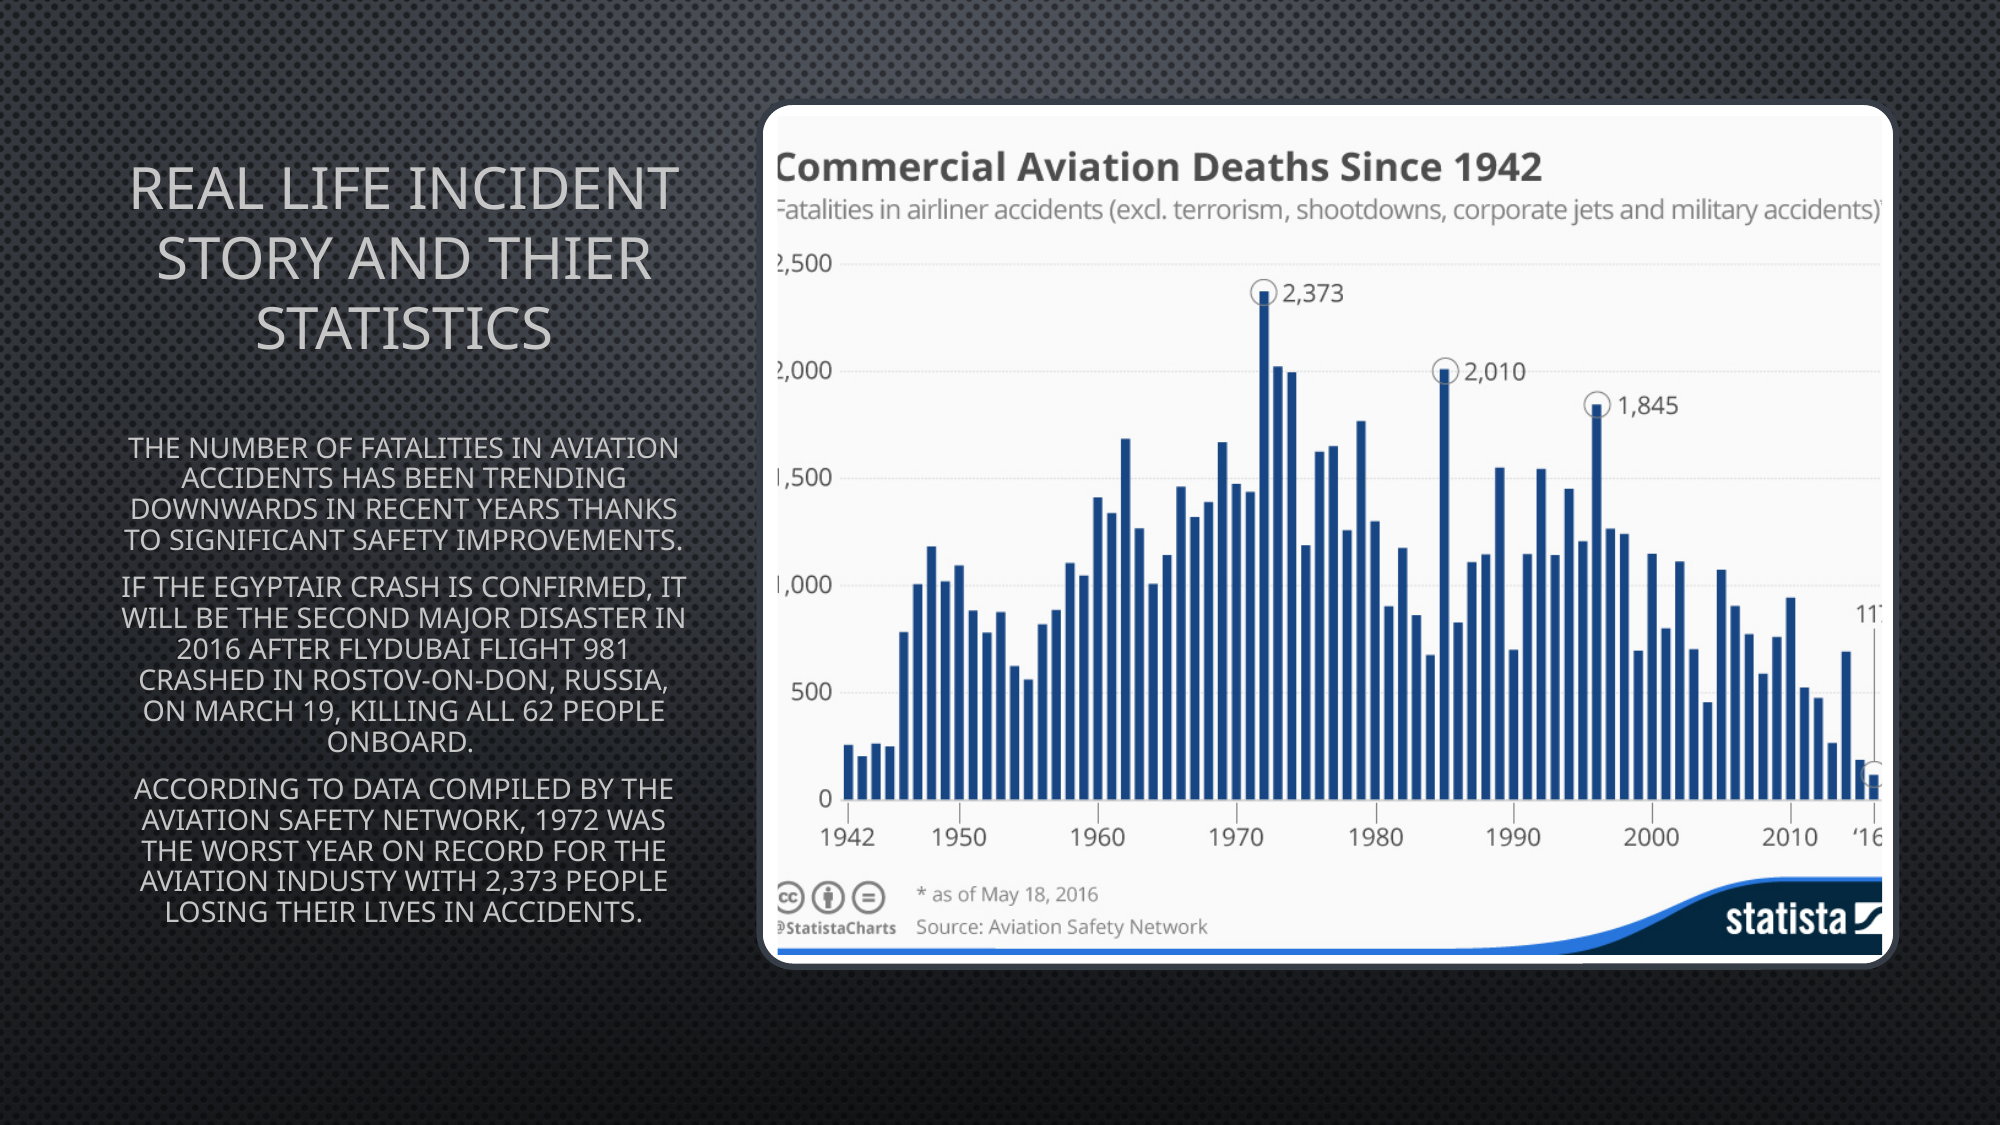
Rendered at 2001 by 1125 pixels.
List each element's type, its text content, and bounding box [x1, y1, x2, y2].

list The number of fatalities in aviation accidents has been trending downwards in recent years thanks to significant safety improvements. If the EgyptAir crash is confirmed, it will be the second major disaster in 2016 after FlyDubai Flight 981 crashed in Rostov-on-Don, Russia, on March 19, killing all 62 people onboard. According to data compiled by the Aviation Safety Network, 1972 was the worst year on record for the aviation industy with 2,373 people losing their lives in accidents. [105, 426, 704, 967]
title Real life incident story and thier statistics [105, 99, 704, 413]
text_box [758, 100, 1898, 969]
text_box [0, 0, 2000, 1125]
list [777, 116, 1883, 955]
